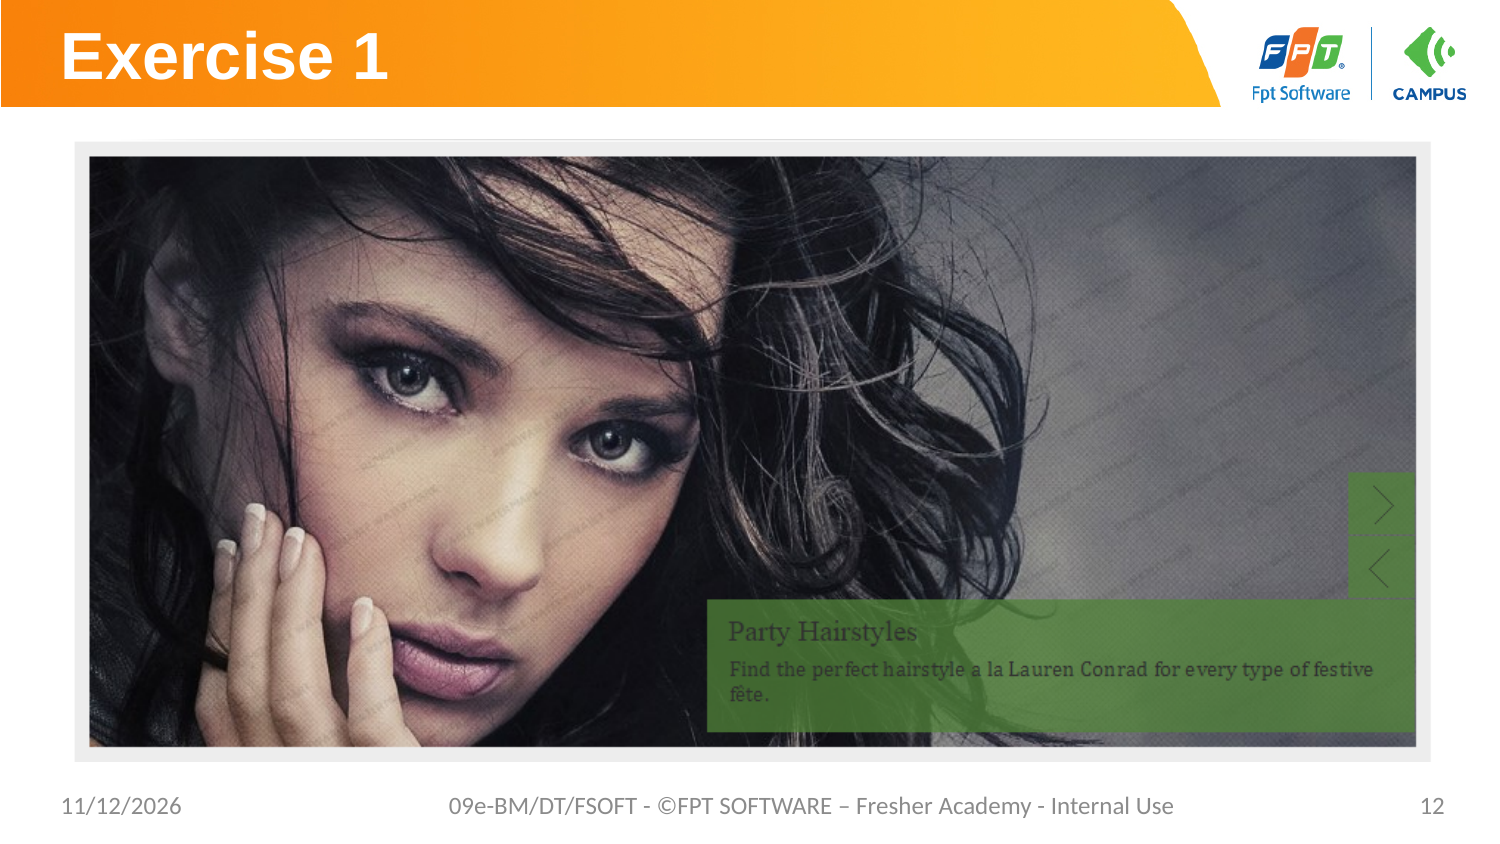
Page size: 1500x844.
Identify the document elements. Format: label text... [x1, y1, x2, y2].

title Exercise 1 [45, 0, 1176, 106]
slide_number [45, 782, 270, 827]
footer 09e-BM/DT/FSOFT - ©FPT SOFTWARE – Fresher Academy - Internal Use [289, 782, 1335, 827]
picture [1, 0, 1499, 844]
slide_number 12 [1350, 782, 1461, 827]
